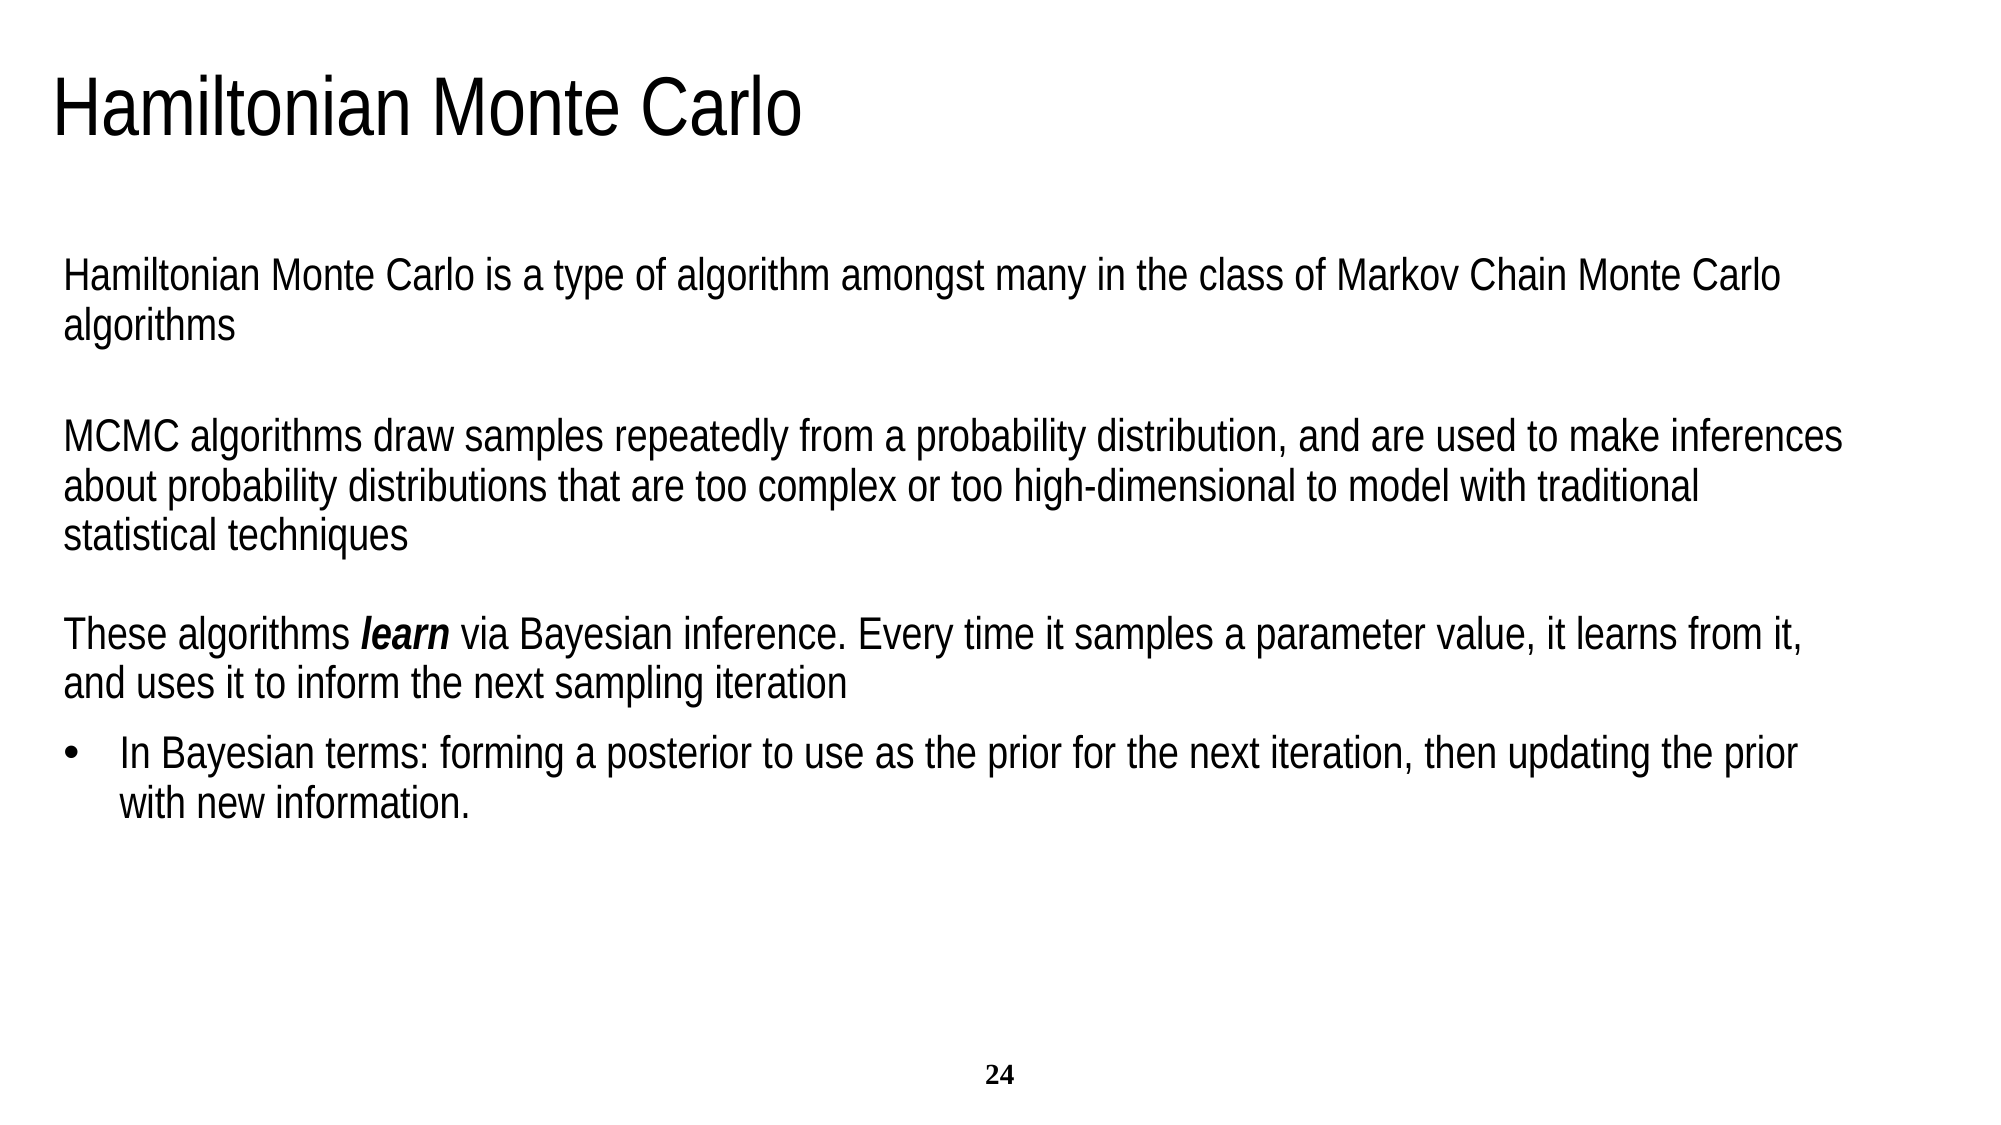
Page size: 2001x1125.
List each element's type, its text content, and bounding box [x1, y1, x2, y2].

text_box Hamiltonian Monte Carlo [37, 55, 1084, 177]
slide_number 24 [774, 1043, 1225, 1104]
text_box These algorithms learn via Bayesian inference. Every time it samples a parameter value, it learns from it, and uses it to inform the next sampling iteration In Bayesian terms: forming a posterior to use as the prior for the next iteration, then updating the prior with new information. [48, 602, 1861, 839]
list Hamiltonian Monte Carlo is a type of algorithm amongst many in the class of Markov Chain Monte Carlo algorithms [48, 244, 1861, 384]
text_box MCMC algorithms draw samples repeatedly from a probability distribution, and are used to make inferences about probability distributions that are too complex or too high-dimensional to model with traditional statistical techniques [48, 404, 1861, 602]
